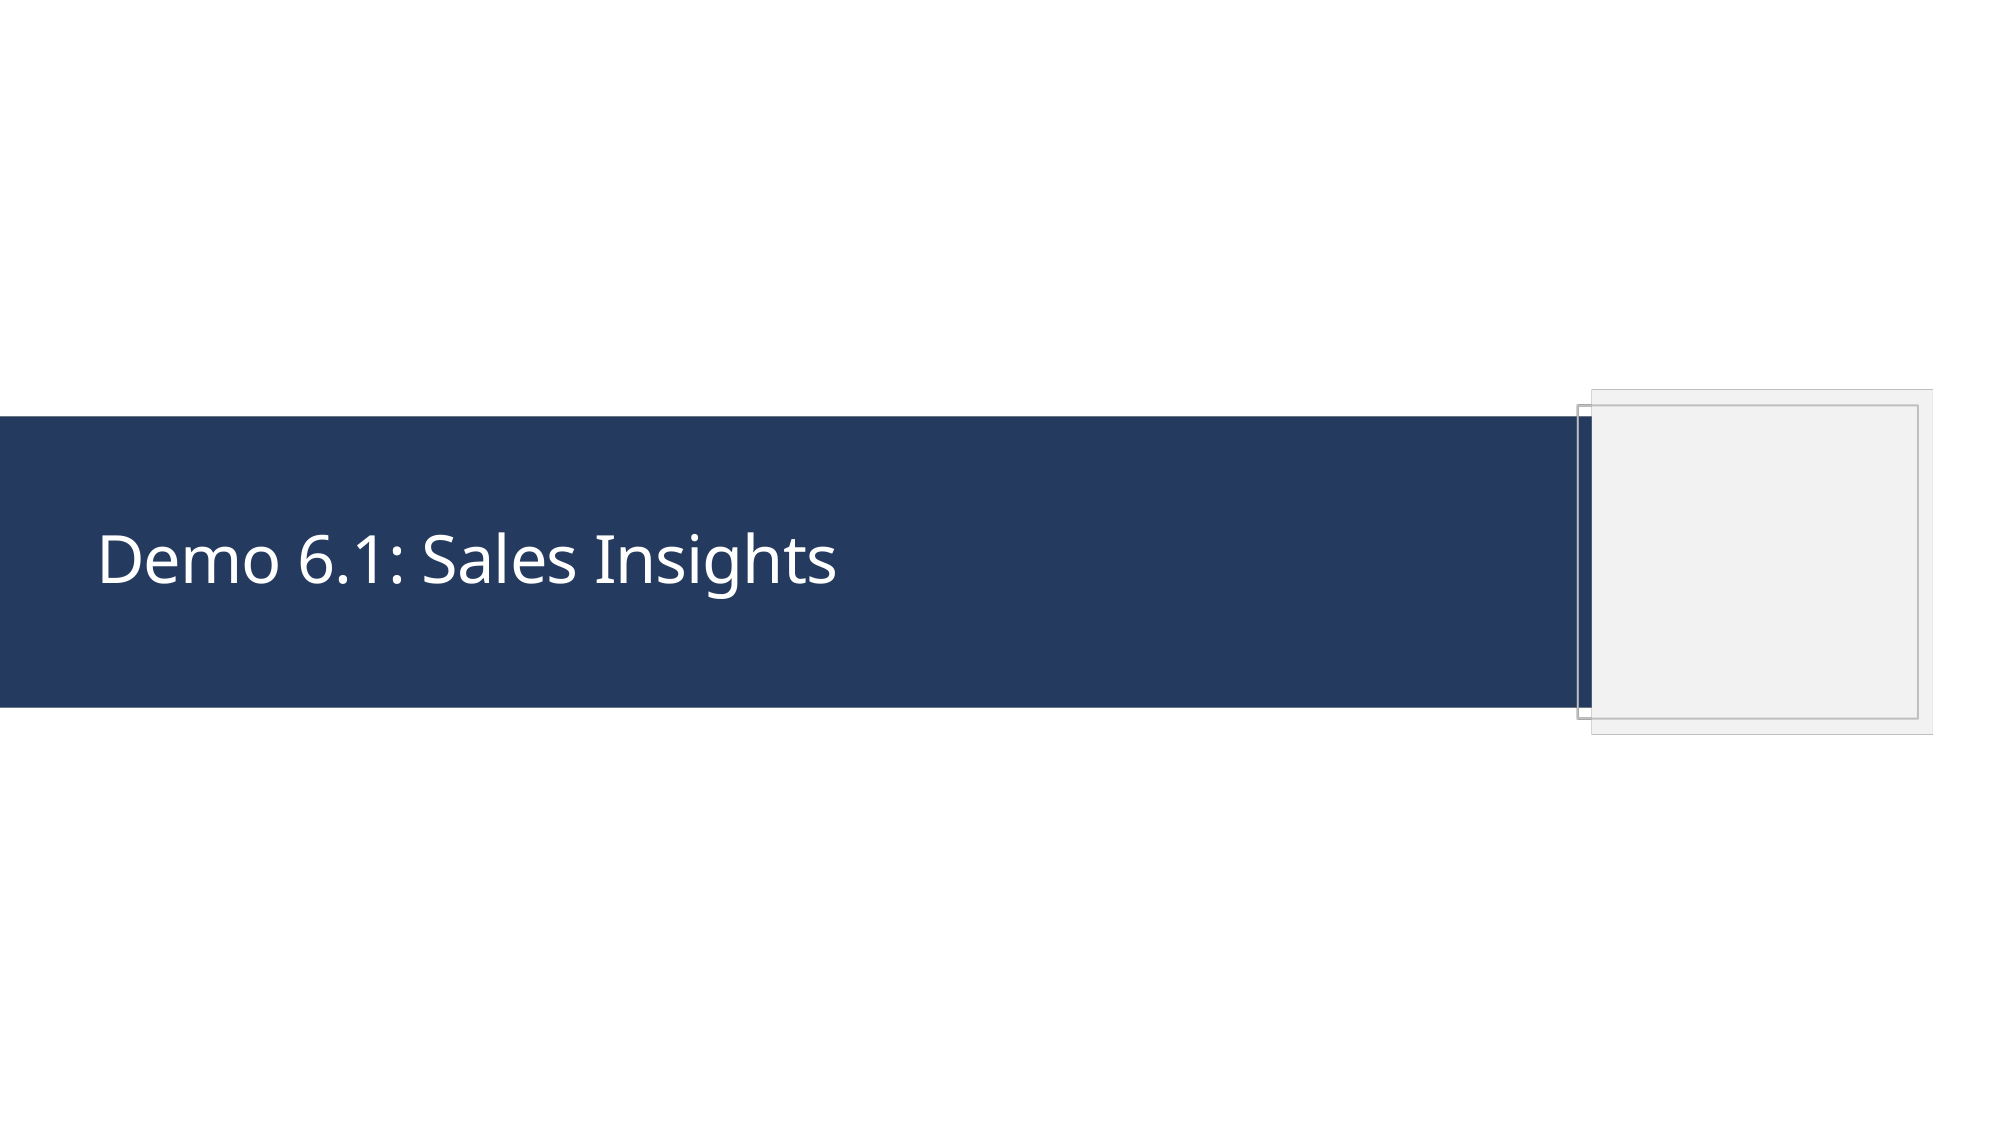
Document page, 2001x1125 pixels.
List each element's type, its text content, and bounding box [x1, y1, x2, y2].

title Demo 6.1: Sales Insights [96, 526, 1555, 599]
picture [0, 0, 2001, 1125]
